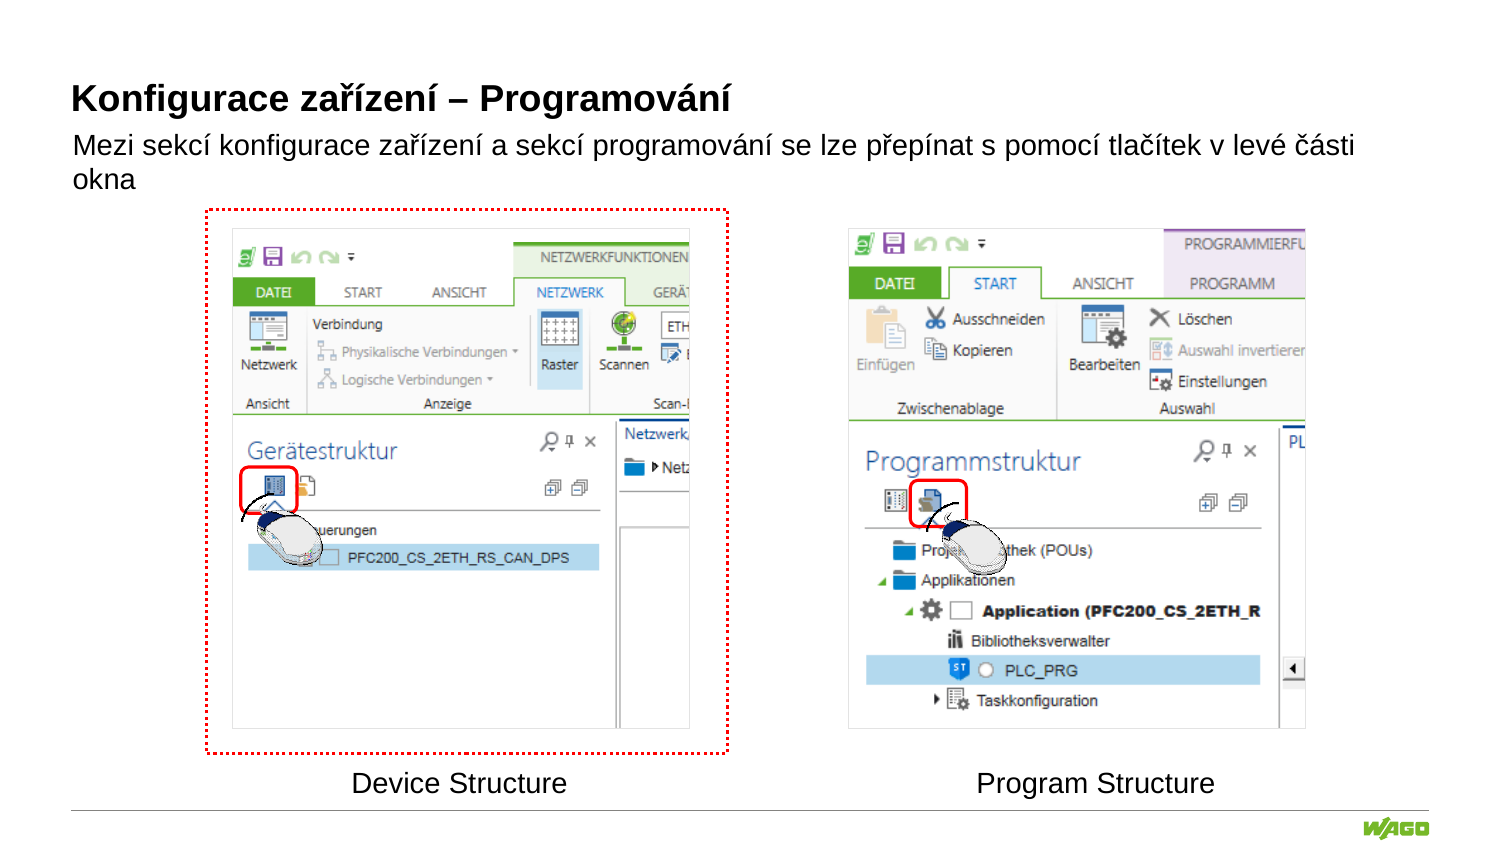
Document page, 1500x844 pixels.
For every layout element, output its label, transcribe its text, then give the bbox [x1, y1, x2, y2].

picture [232, 227, 690, 729]
text_box Device Structure [336, 757, 585, 807]
title Konfigurace zařízení – Programování [70, 73, 1430, 118]
text_box Mezi sekcí konfigurace zařízení a sekcí programování se lze přepínat s pomocí tlačítek v levé části okna [57, 118, 1434, 203]
text_box [206, 209, 728, 754]
text_box Program Structure [961, 757, 1236, 807]
picture [848, 227, 1306, 729]
